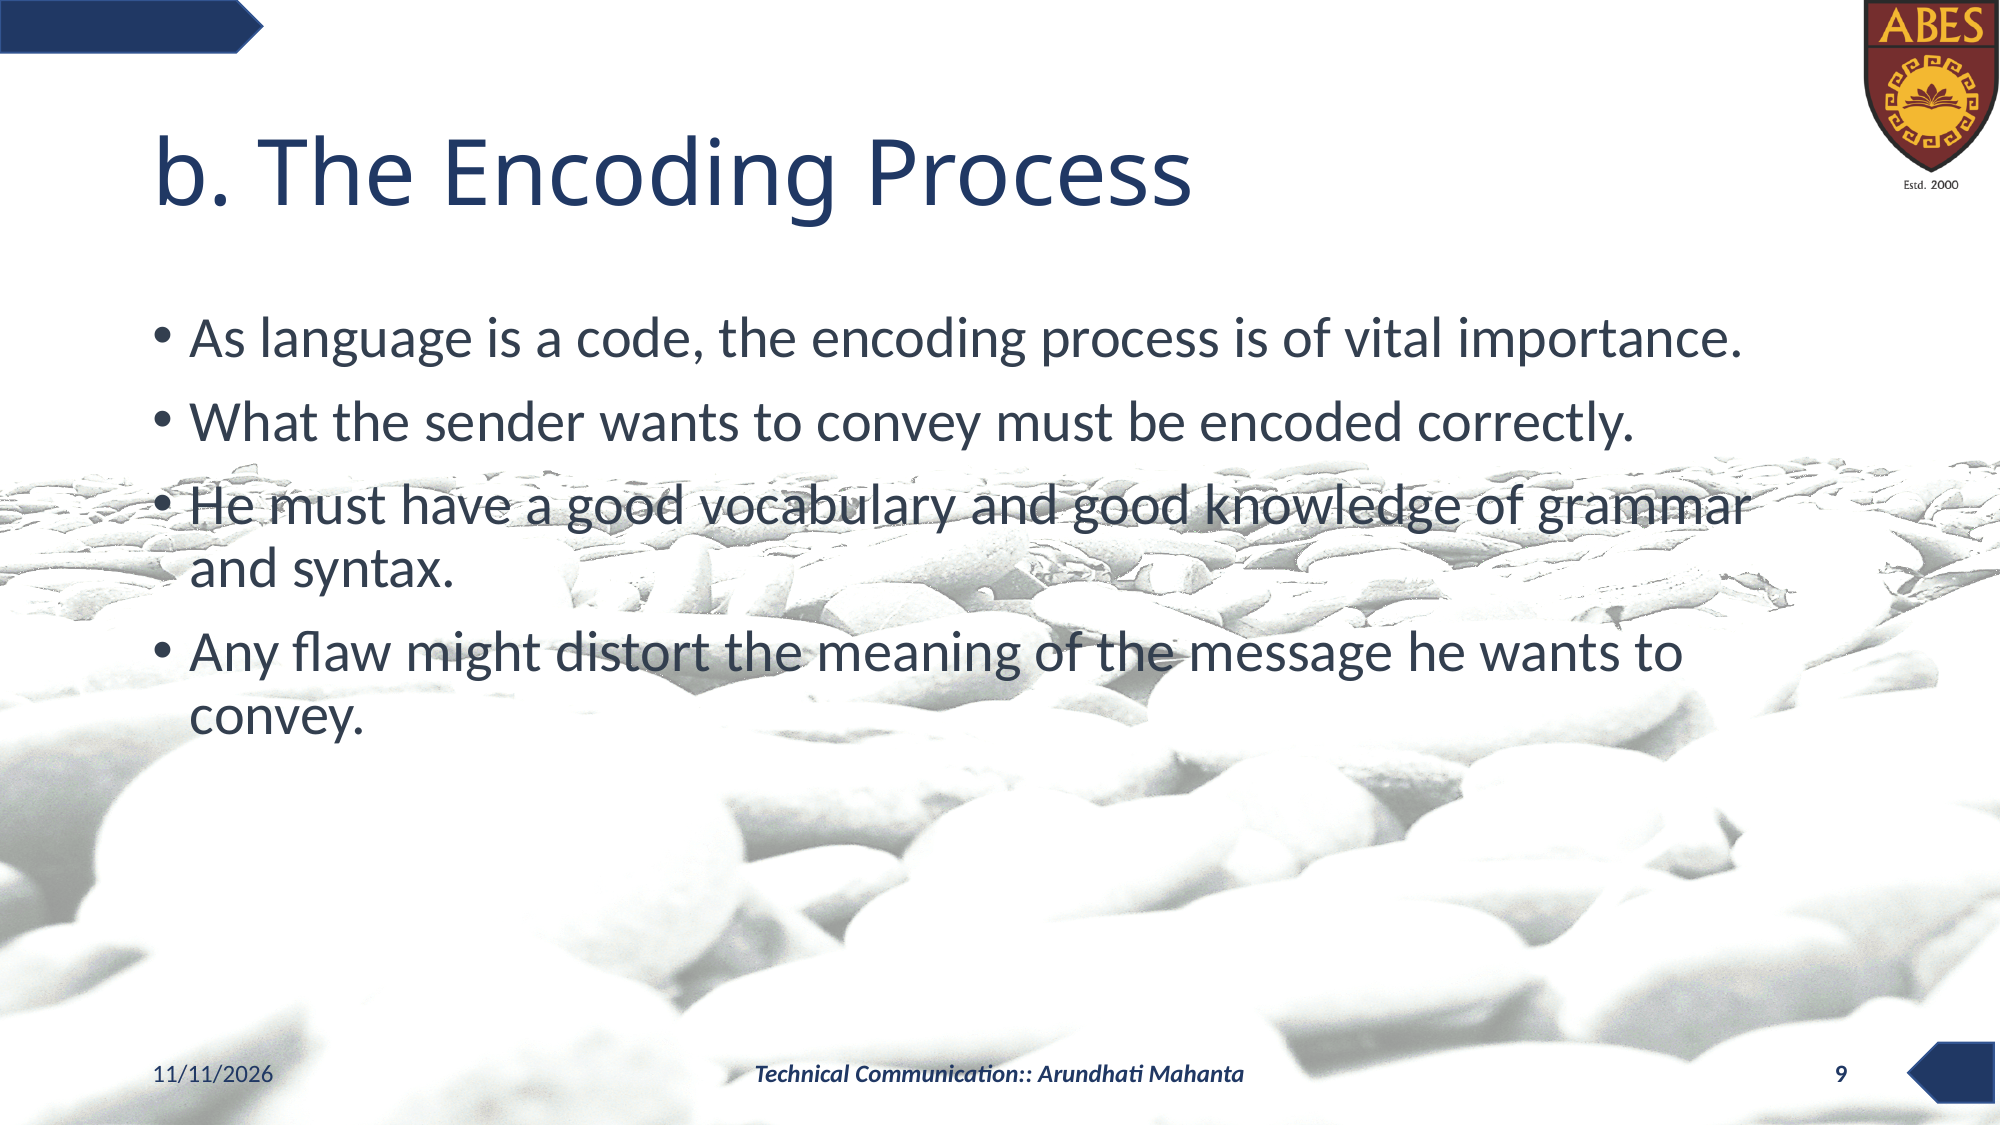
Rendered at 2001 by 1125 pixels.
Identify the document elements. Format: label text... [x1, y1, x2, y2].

list As language is a code, the encoding process is of vital importance. What the sender wants to convey must be encoded correctly. He must have a good vocabulary and good knowledge of grammar and syntax. Any flaw might distort the meaning of the message he wants to convey. [137, 299, 1863, 1014]
slide_number 9 [1412, 1042, 1863, 1103]
title b. The Encoding Process [137, 67, 1863, 285]
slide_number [137, 1042, 588, 1103]
picture [1862, 0, 2000, 189]
footer Technical Communication:: Arundhati Mahanta [662, 1042, 1338, 1103]
